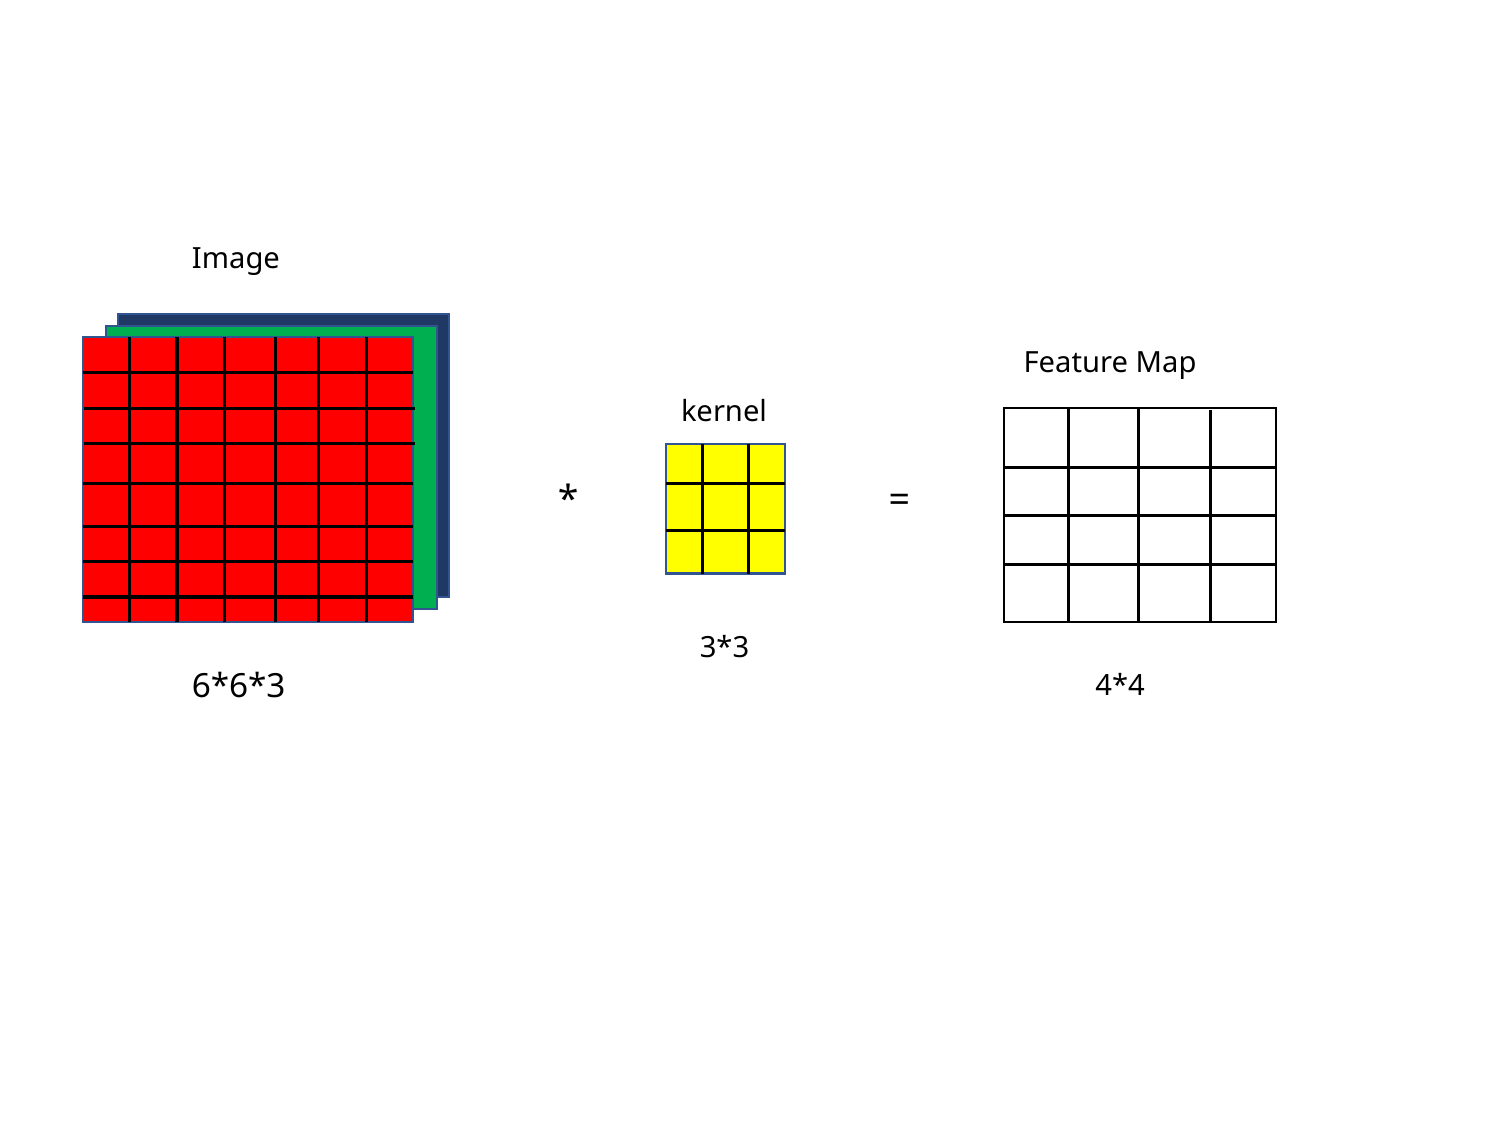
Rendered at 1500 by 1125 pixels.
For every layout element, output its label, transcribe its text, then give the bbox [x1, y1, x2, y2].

text_box [225, 599, 275, 623]
text_box [277, 410, 317, 442]
text_box [179, 528, 223, 560]
text_box [226, 374, 274, 407]
text_box [130, 599, 177, 623]
text_box 3*3 [684, 621, 774, 671]
text_box [277, 374, 317, 407]
text_box [320, 485, 365, 525]
text_box [367, 598, 414, 623]
text_box [131, 485, 175, 525]
text_box [368, 373, 414, 407]
text_box [82, 562, 128, 595]
text_box [368, 484, 414, 526]
text_box [320, 410, 365, 442]
text_box [131, 563, 175, 595]
text_box [82, 373, 128, 482]
text_box [368, 410, 414, 442]
text_box [277, 528, 317, 560]
text_box [179, 563, 223, 595]
text_box [179, 410, 223, 442]
text_box [277, 563, 317, 595]
text_box [105, 325, 438, 610]
text_box 6*6*3 [177, 656, 319, 712]
text_box [179, 485, 223, 525]
text_box [117, 313, 450, 598]
text_box = [873, 467, 969, 527]
text_box [82, 336, 414, 372]
text_box kernel [666, 385, 792, 435]
text_box [226, 563, 274, 595]
text_box [82, 527, 128, 560]
text_box [368, 527, 414, 561]
text_box Feature Map [1008, 336, 1228, 386]
text_box [368, 562, 414, 596]
text_box [82, 598, 129, 623]
text_box Image [177, 231, 349, 282]
text_box [131, 410, 175, 442]
text_box [1003, 407, 1277, 623]
text_box [320, 563, 365, 595]
text_box [368, 445, 414, 483]
text_box [179, 374, 223, 407]
text_box [320, 374, 365, 407]
text_box [131, 445, 175, 482]
text_box 4*4 [1080, 658, 1211, 709]
text_box [320, 445, 365, 482]
text_box [178, 599, 224, 623]
text_box [320, 528, 365, 560]
text_box [82, 484, 128, 525]
text_box [179, 445, 223, 482]
text_box [131, 528, 175, 560]
text_box [277, 445, 317, 482]
text_box [276, 599, 318, 623]
text_box [226, 410, 274, 442]
text_box [226, 528, 274, 560]
text_box [277, 485, 317, 525]
text_box [131, 374, 175, 407]
text_box [665, 443, 786, 575]
text_box [319, 599, 365, 623]
text_box * [543, 467, 603, 527]
text_box [226, 445, 274, 482]
text_box [226, 485, 274, 525]
